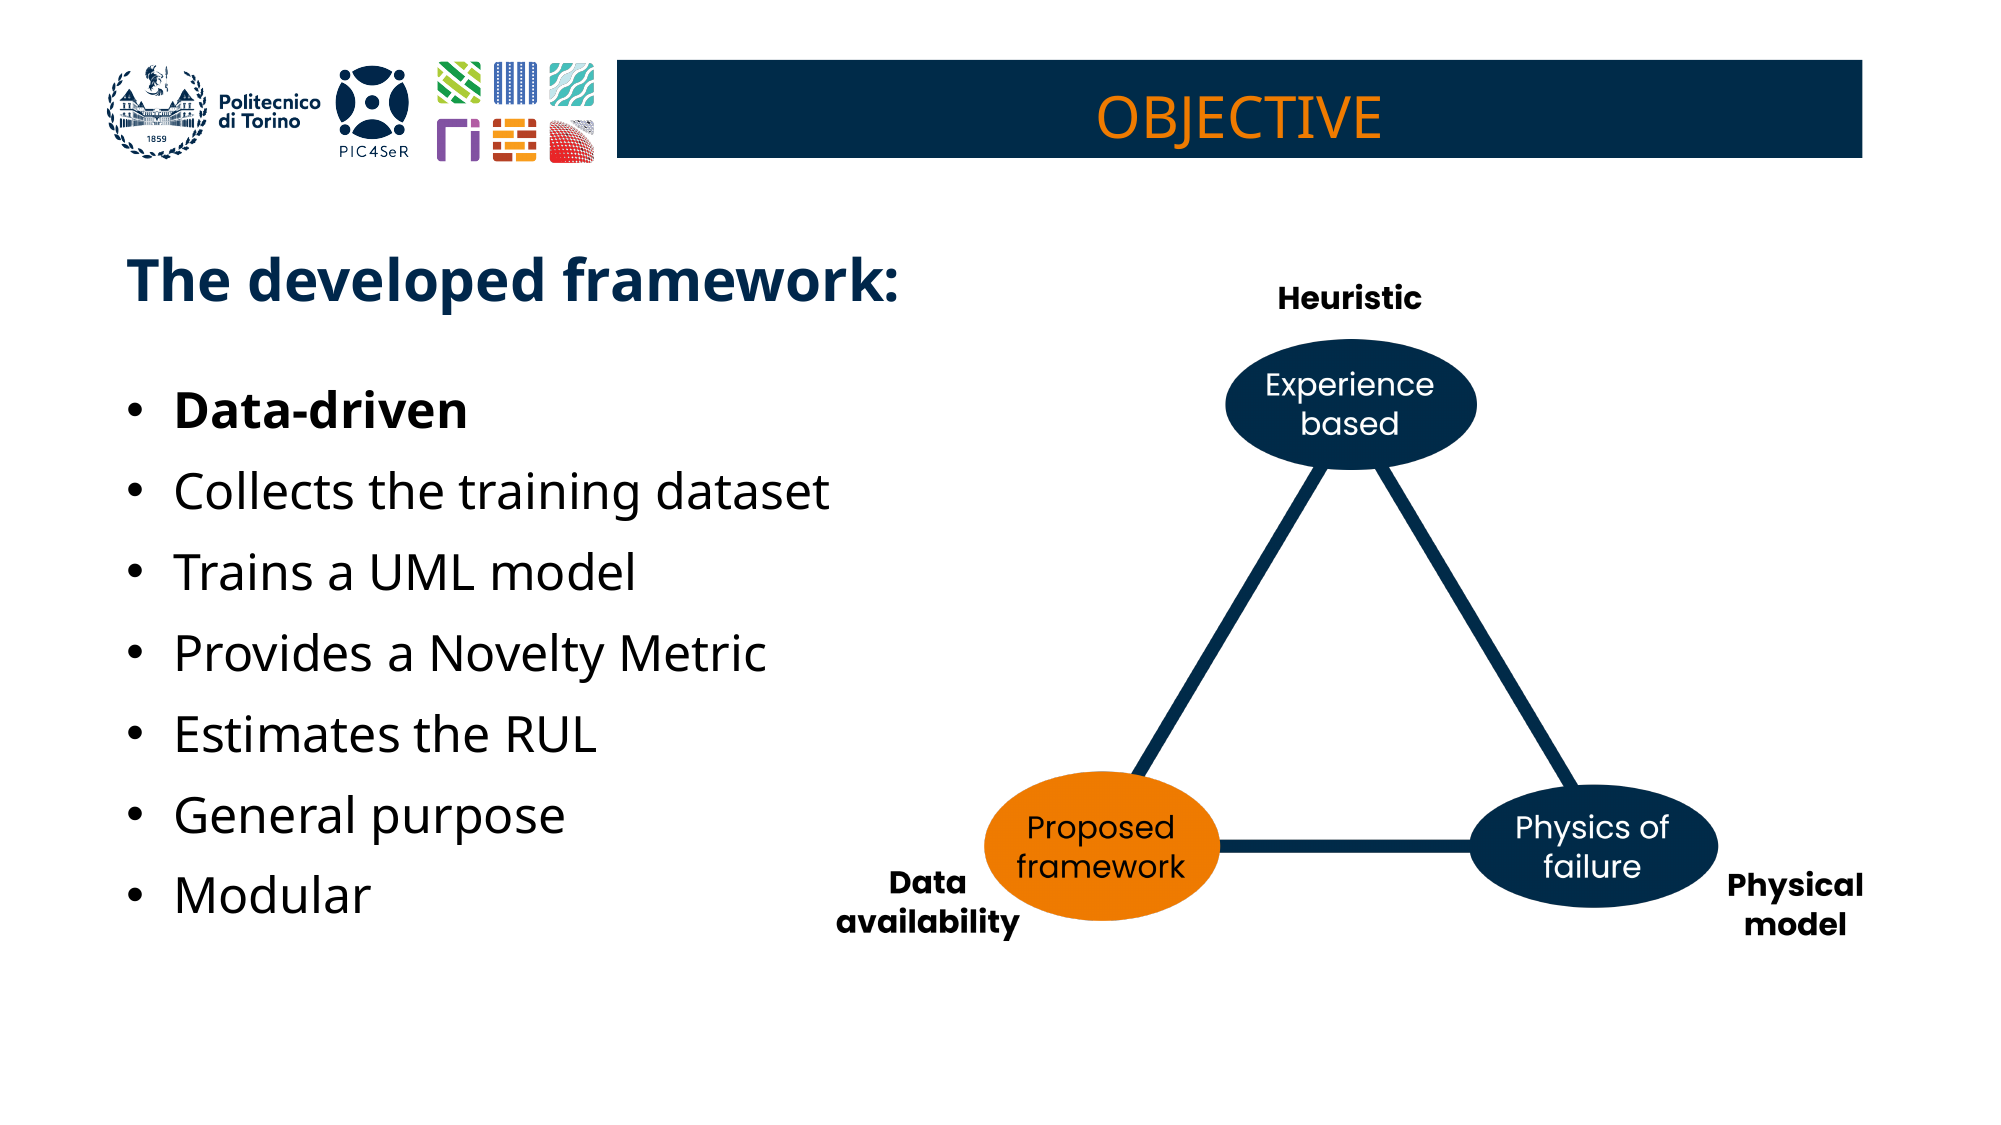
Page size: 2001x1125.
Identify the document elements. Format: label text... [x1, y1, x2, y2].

picture [95, 38, 599, 181]
list Data-driven Collects the training dataset Trains a UML model Provides a Novelty Metric Estimates the RUL General purpose Modular [111, 372, 915, 1015]
list The developed framework: [111, 236, 1225, 372]
picture [836, 258, 1874, 943]
title Objective [617, 59, 1863, 158]
